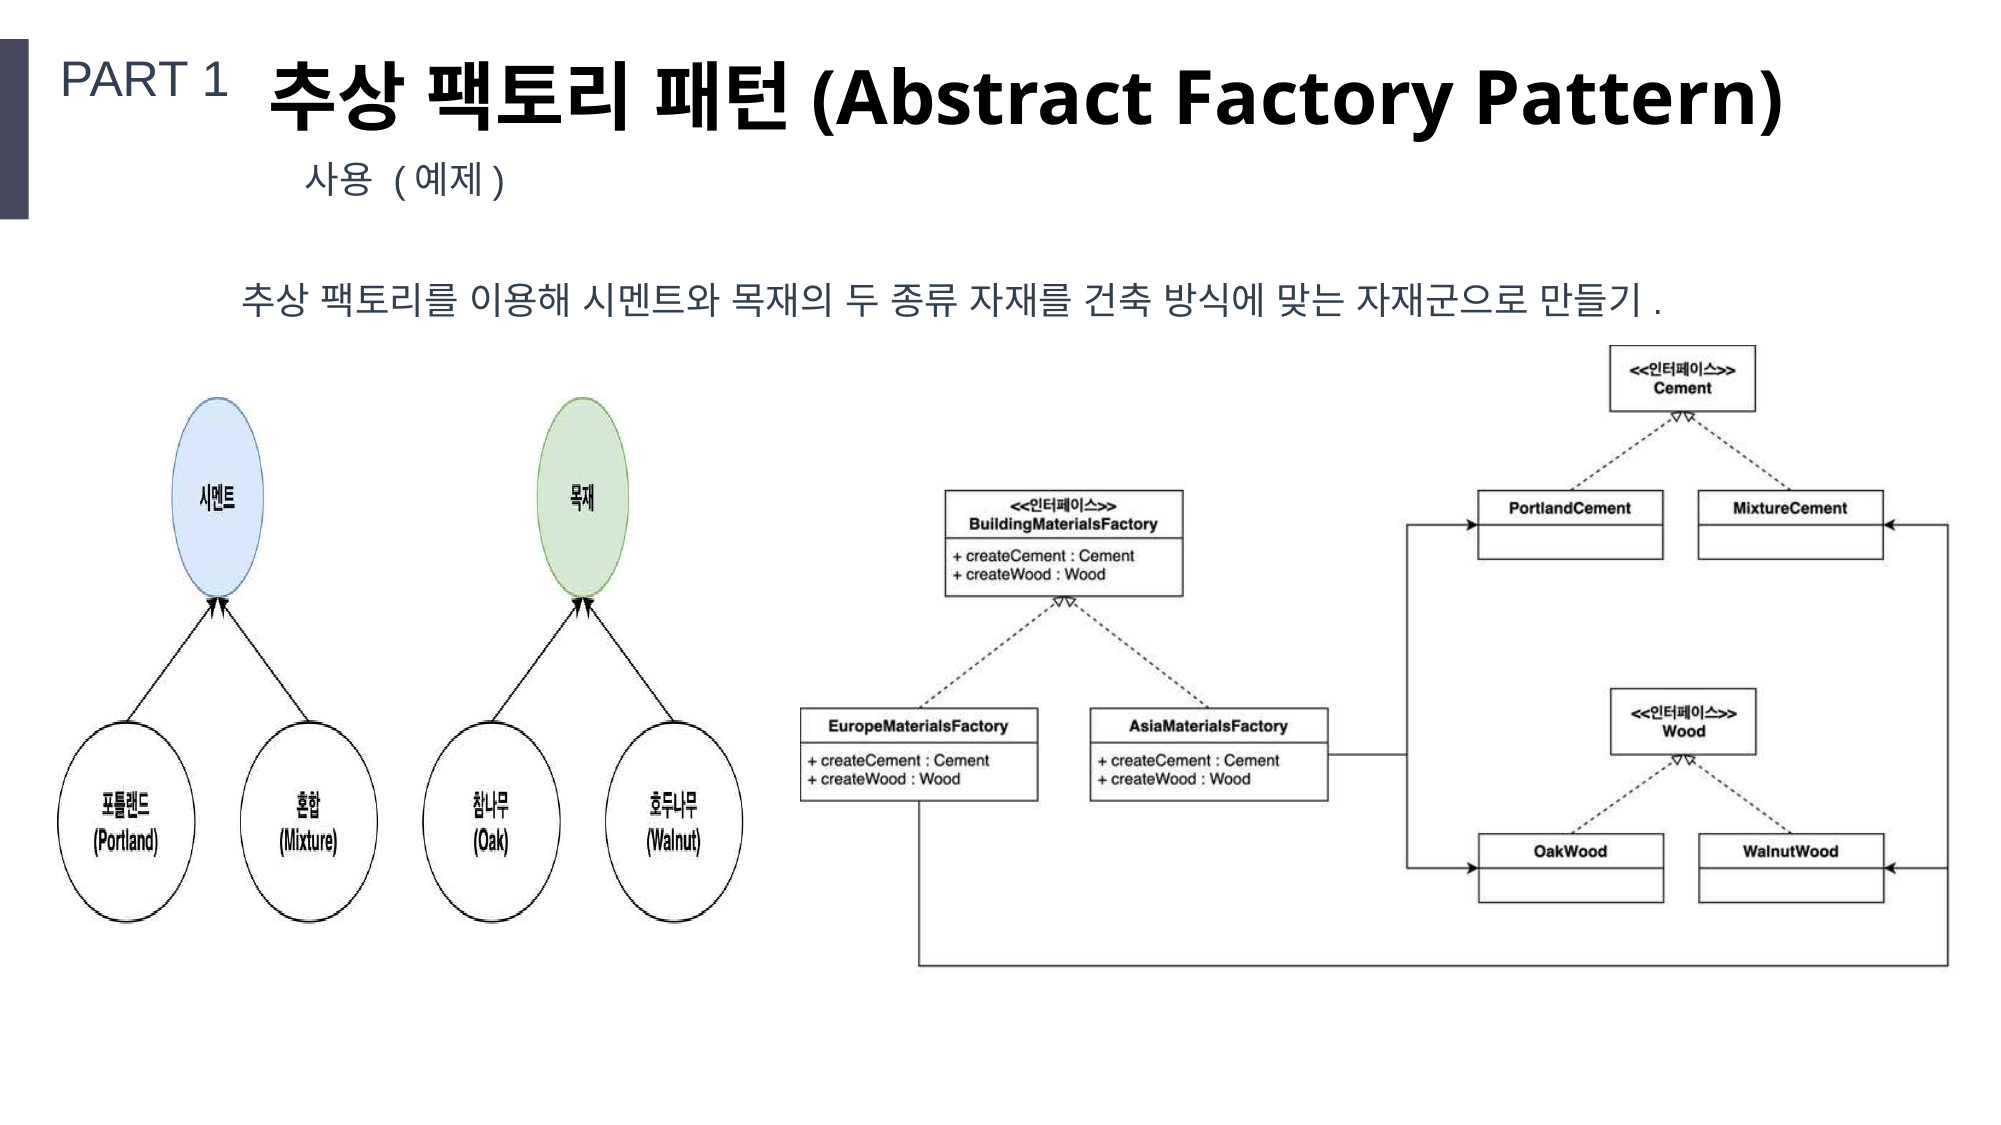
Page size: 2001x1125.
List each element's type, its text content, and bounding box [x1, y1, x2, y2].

text_box 사용 (예제) [290, 149, 520, 209]
picture [57, 397, 744, 926]
text_box PART 1 [45, 39, 245, 114]
text_box [0, 38, 30, 220]
text_box 추상 팩토리 패턴(Abstract Factory Pattern) [253, 41, 1799, 147]
picture [799, 345, 1959, 977]
text_box 추상 팩토리를 이용해 시멘트와 목재의 두 종류 자재를 건축 방식에 맞는 자재군으로 만들기. [226, 269, 1679, 330]
